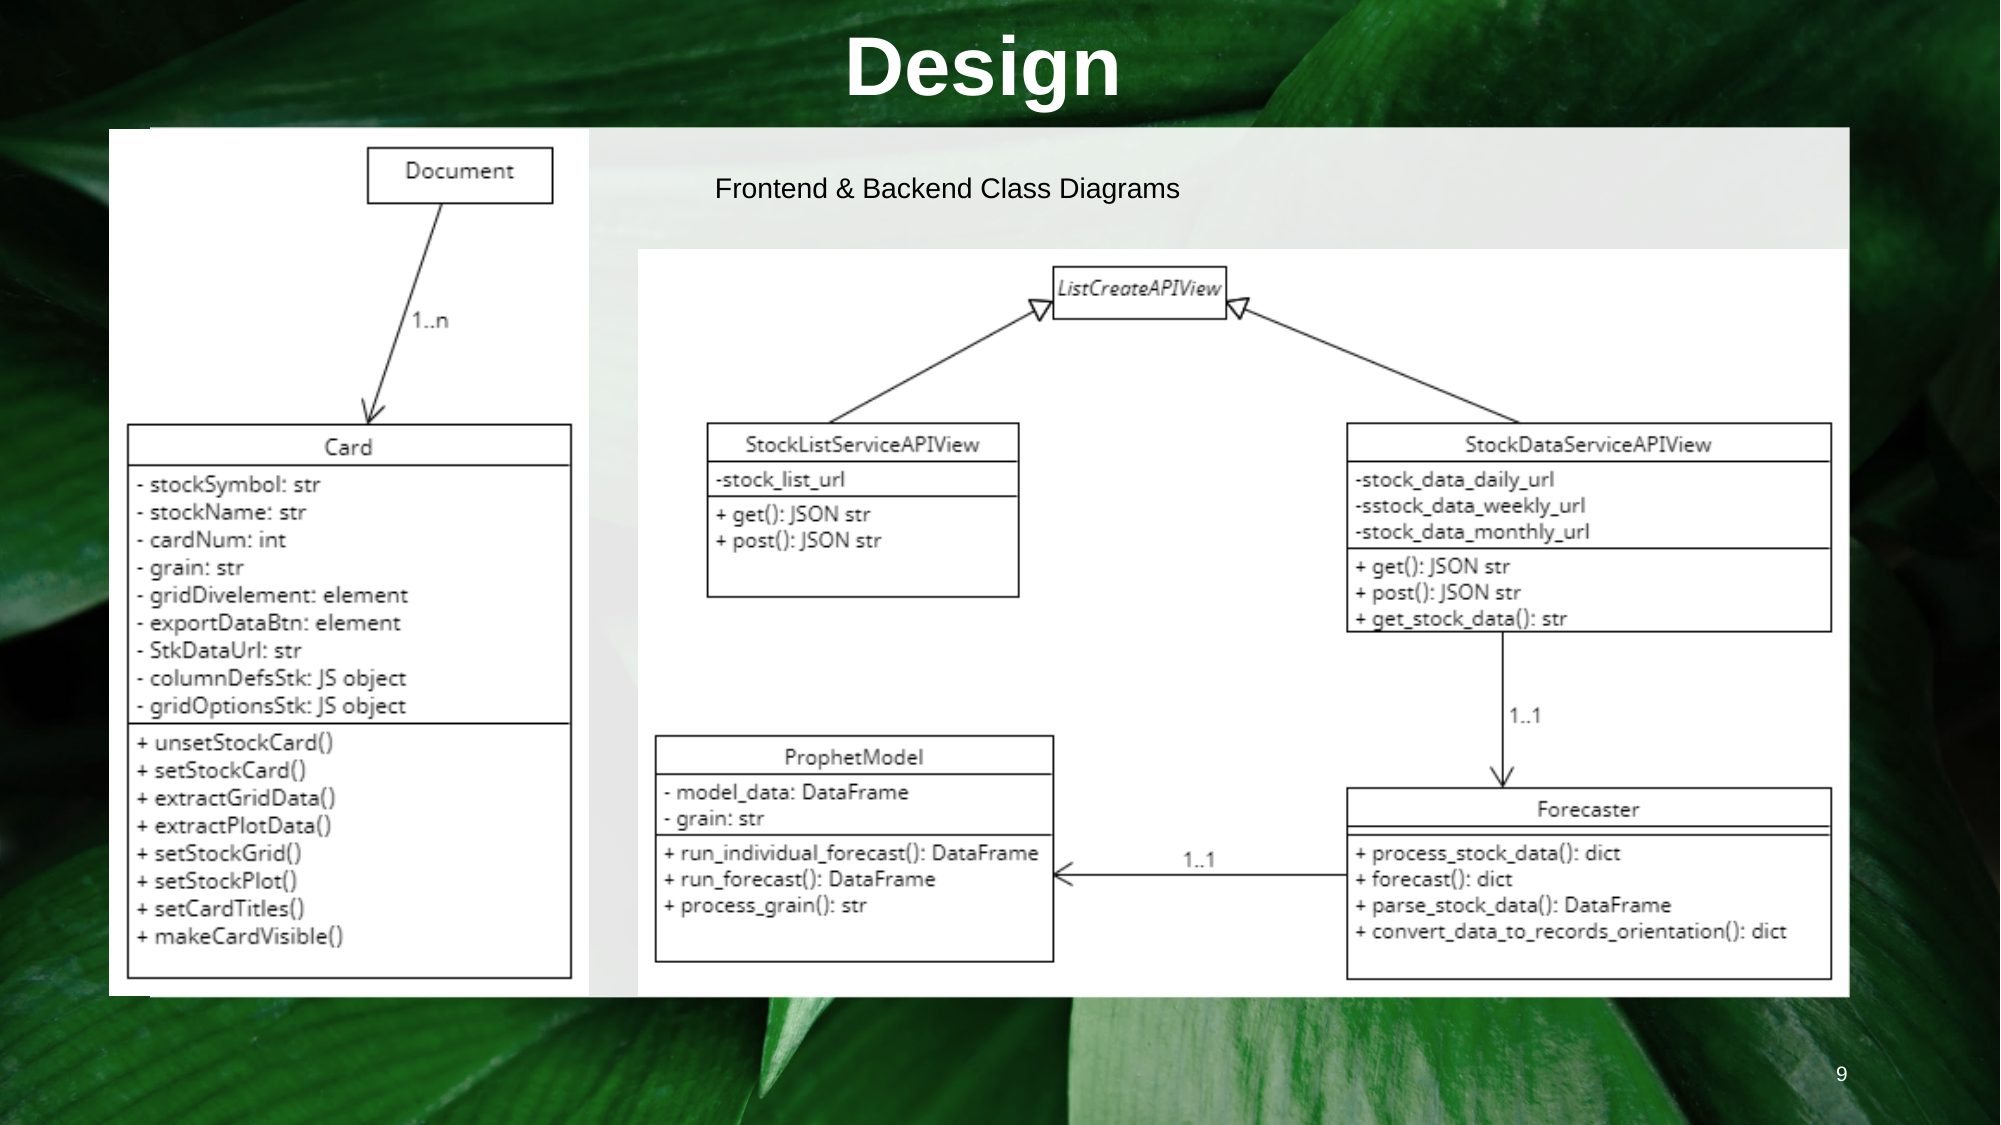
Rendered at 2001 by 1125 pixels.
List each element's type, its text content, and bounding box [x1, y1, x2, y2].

slide_number 9 [1412, 1042, 1863, 1103]
picture [0, 0, 2000, 1125]
text_box Frontend & Backend Class Diagrams [700, 129, 1561, 216]
title Design [158, 22, 1809, 116]
